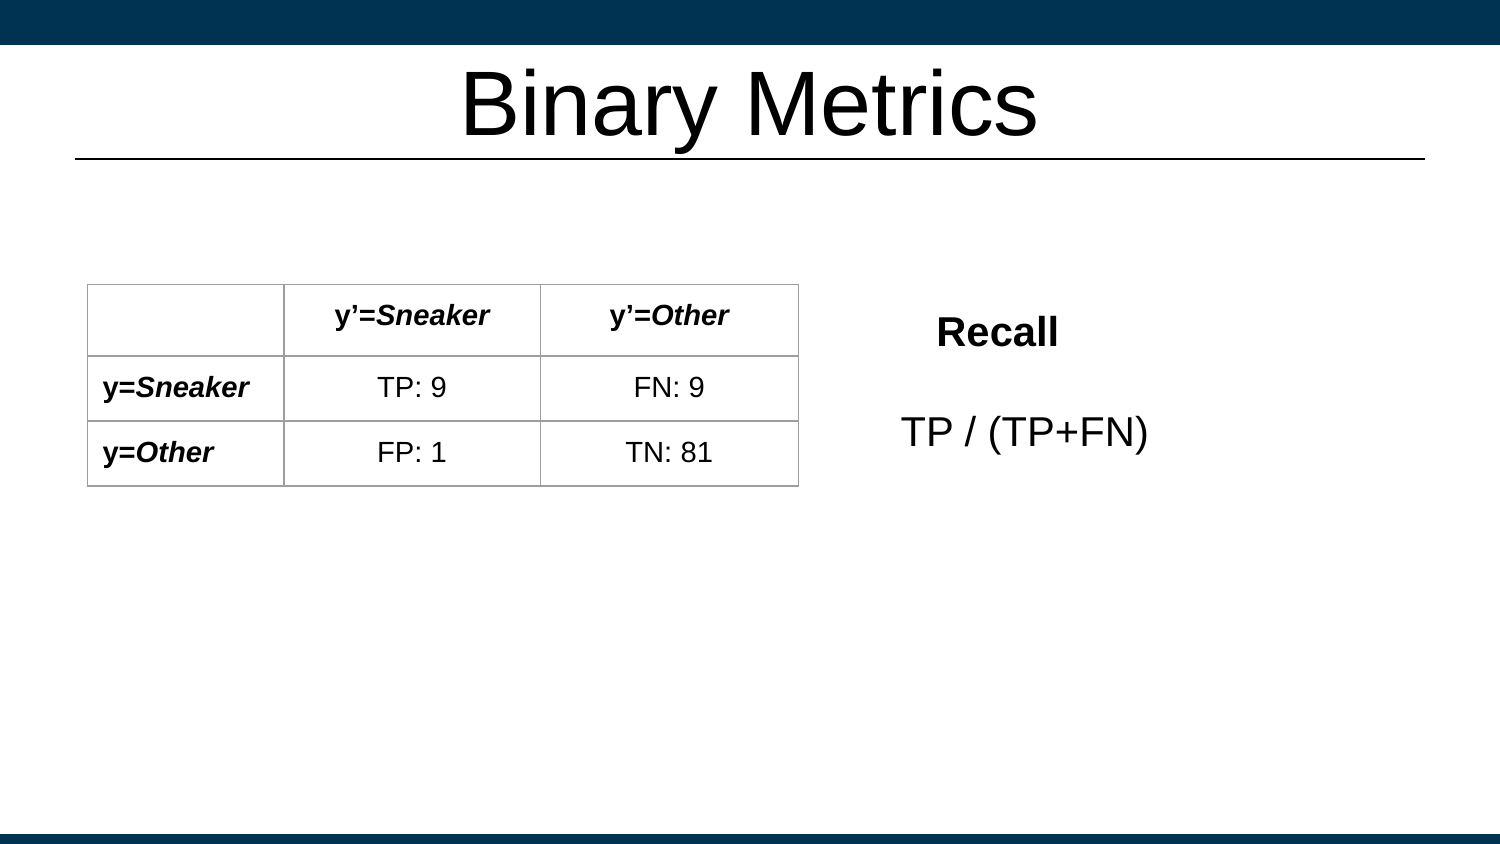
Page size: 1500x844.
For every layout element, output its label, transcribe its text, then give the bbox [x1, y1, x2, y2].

table_cell TN: 81 [541, 422, 798, 485]
text_box Recall [921, 289, 1347, 370]
table_header y’=Other [541, 285, 798, 355]
table_cell y=Other [88, 422, 283, 485]
table_cell y=Sneaker [88, 357, 283, 420]
text_box TP / (TP+FN) [885, 389, 1442, 470]
table_header [88, 285, 283, 355]
table_cell TP: 9 [285, 357, 540, 420]
table_cell FP: 1 [285, 422, 540, 485]
table_header y’=Sneaker [285, 285, 540, 355]
title Binary Metrics [75, 28, 1425, 169]
table_cell FN: 9 [541, 357, 798, 420]
